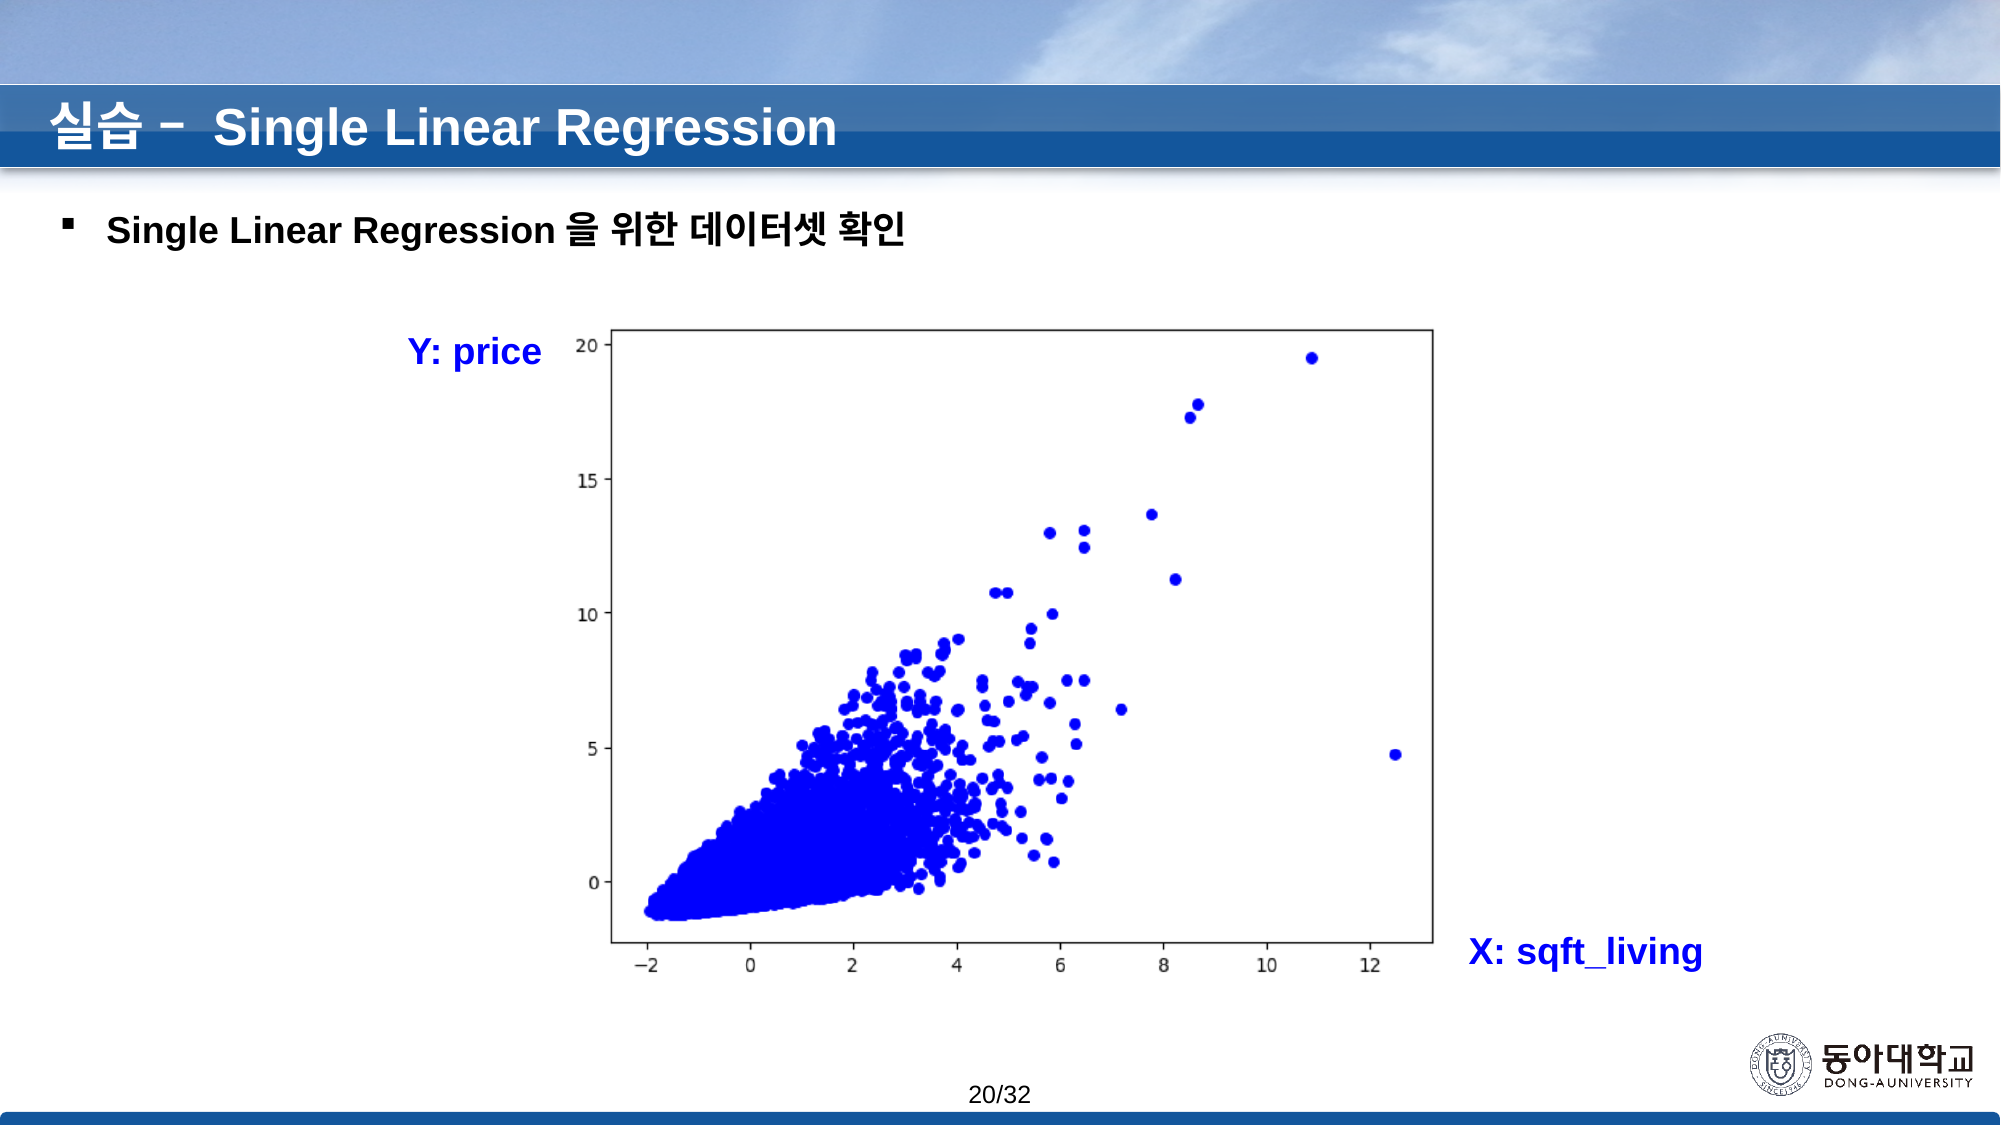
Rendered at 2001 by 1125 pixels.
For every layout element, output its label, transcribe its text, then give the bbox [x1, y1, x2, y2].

picture [1742, 1024, 1983, 1110]
picture [0, 85, 2000, 167]
text_box Single Linear Regression을 위한 데이터셋 확인 [44, 175, 923, 258]
text_box 실습 – Single Linear Regression [34, 85, 854, 164]
text_box X: sqft_living [1453, 919, 1720, 980]
picture [557, 319, 1442, 988]
text_box Y: price [392, 319, 557, 380]
